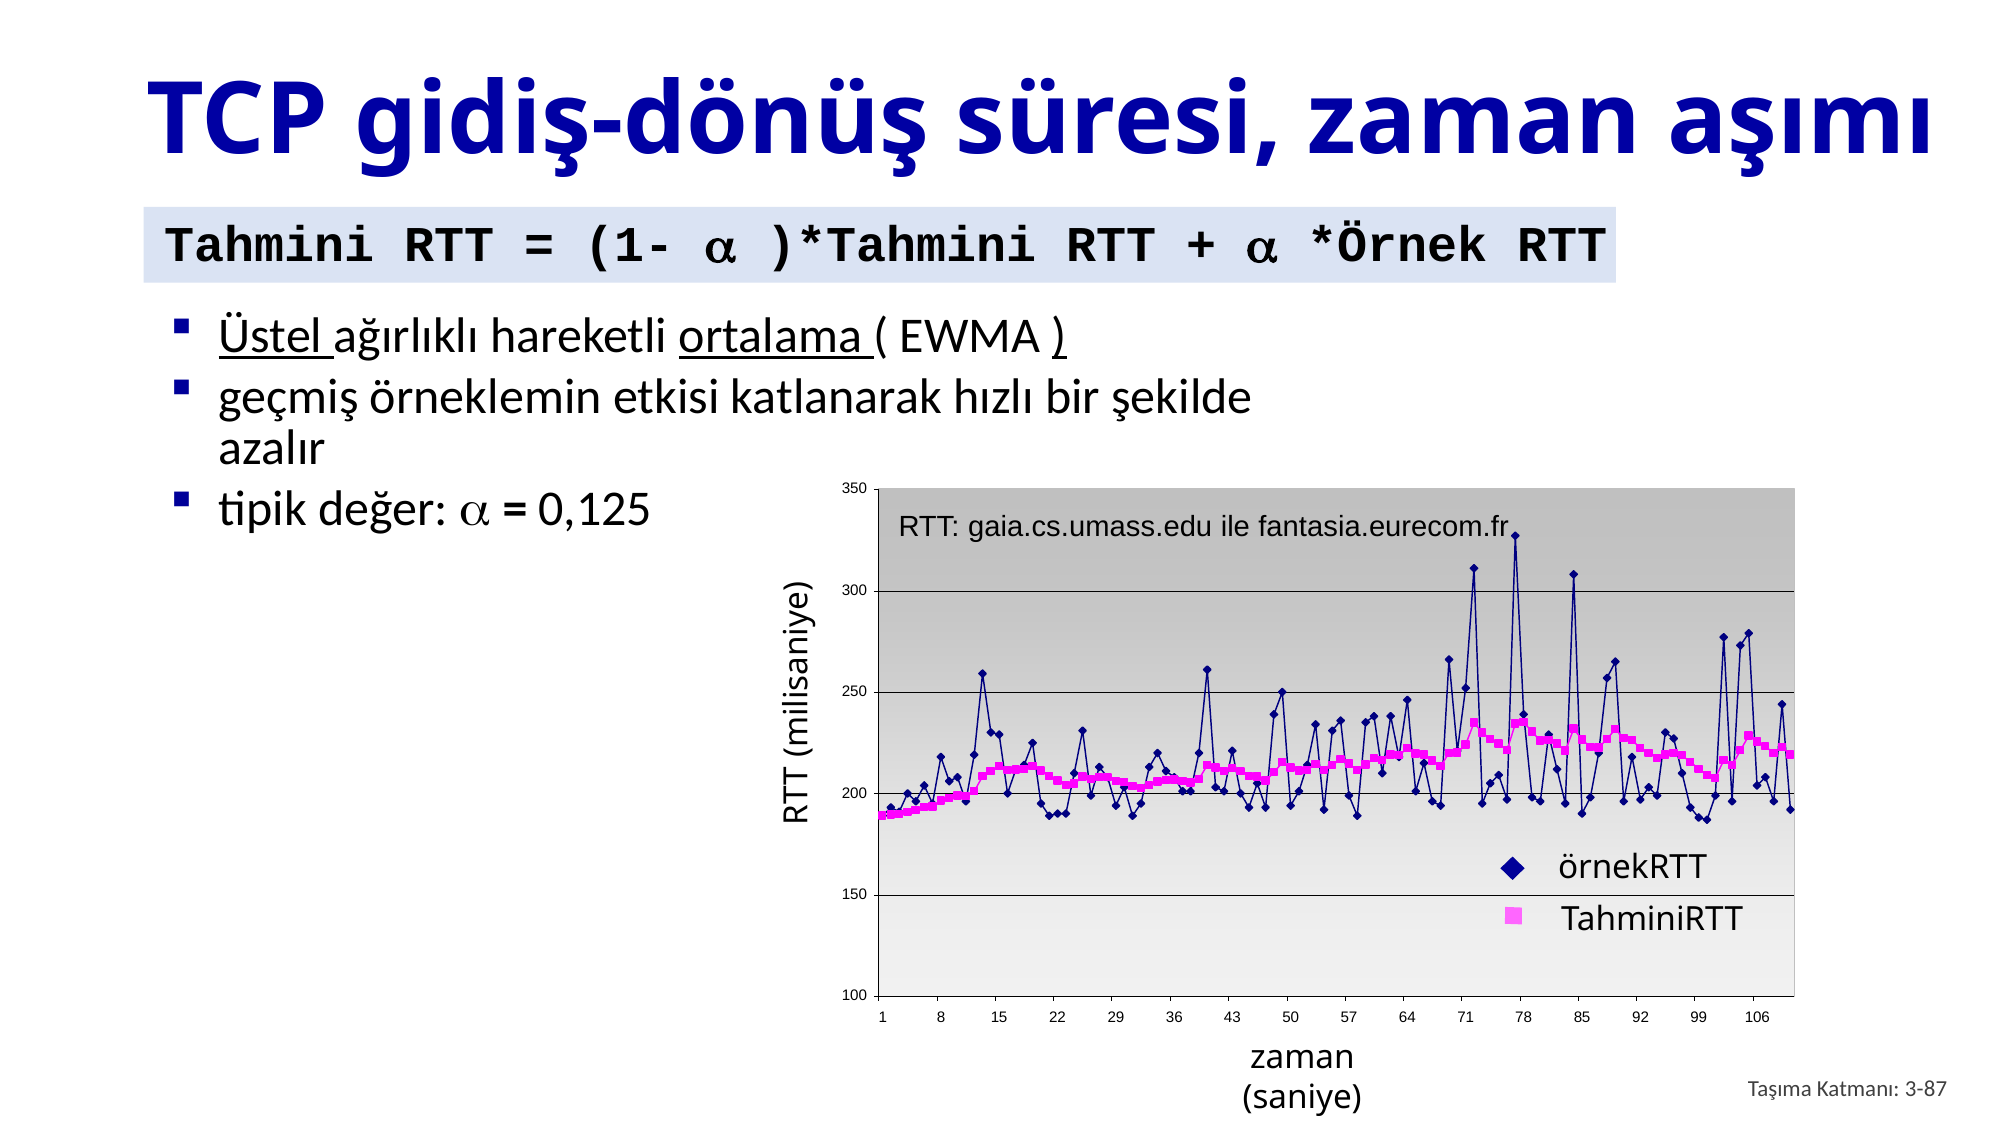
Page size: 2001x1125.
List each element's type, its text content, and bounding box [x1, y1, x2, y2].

title TCP gidiş-dönüş süresi, zaman aşımı [131, 47, 2000, 195]
text_box Üstel ağırlıklı hareketli ortalama ( EWMA )​ geçmiş örneklemin etkisi katlanarak hızlı bir şekilde azalır tipik değer:  = 0,125 [156, 304, 1316, 539]
text_box Tahmini RTT = (1-  )*Tahmini RTT +  *Örnek RTT [149, 204, 1623, 280]
text_box [143, 206, 1617, 284]
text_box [766, 400, 1825, 1105]
slide_number Taşıma Katmanı: 3-87 [1512, 1056, 1963, 1117]
